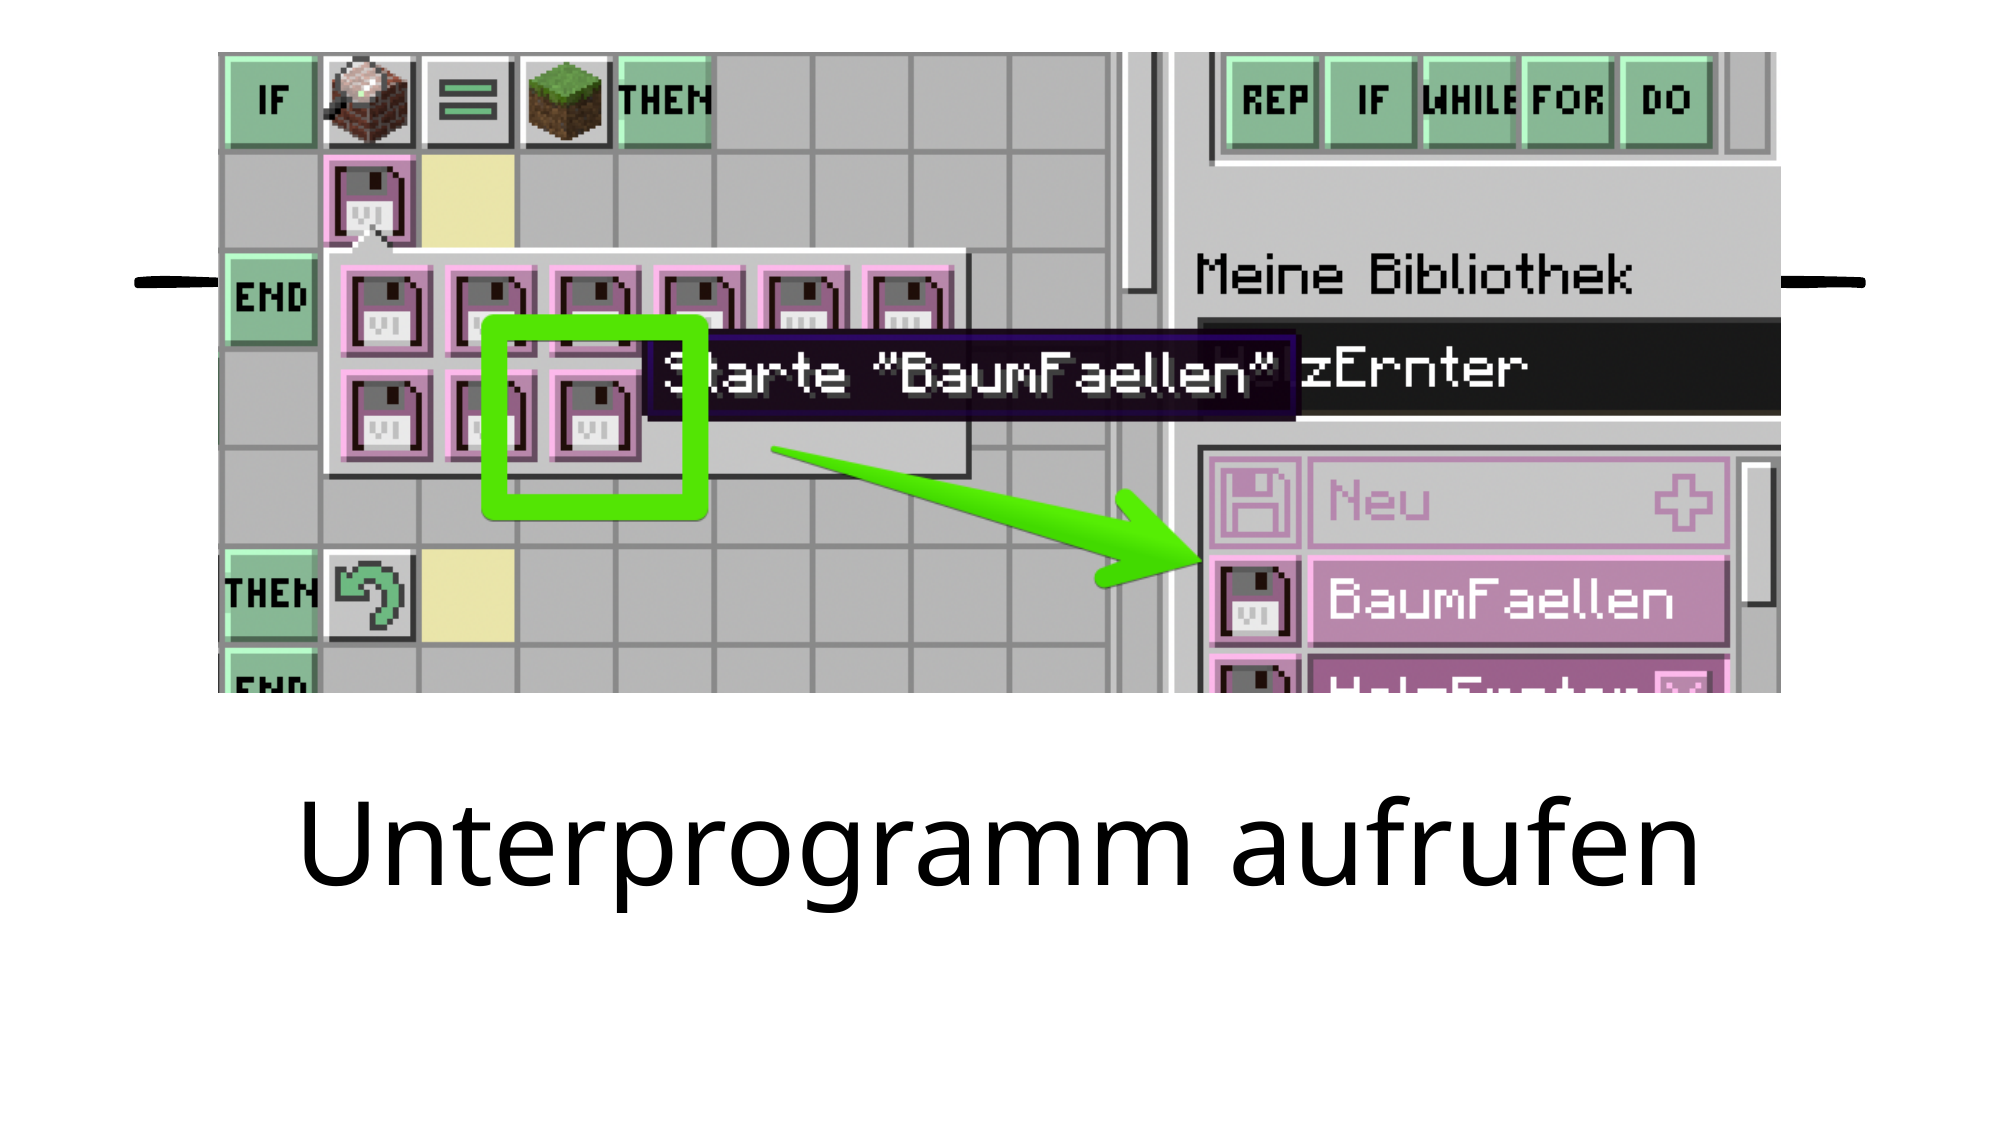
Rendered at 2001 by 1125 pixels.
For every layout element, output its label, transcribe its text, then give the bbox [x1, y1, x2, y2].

title Unterprogramm aufrufen [104, 772, 1895, 922]
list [218, 52, 1781, 693]
